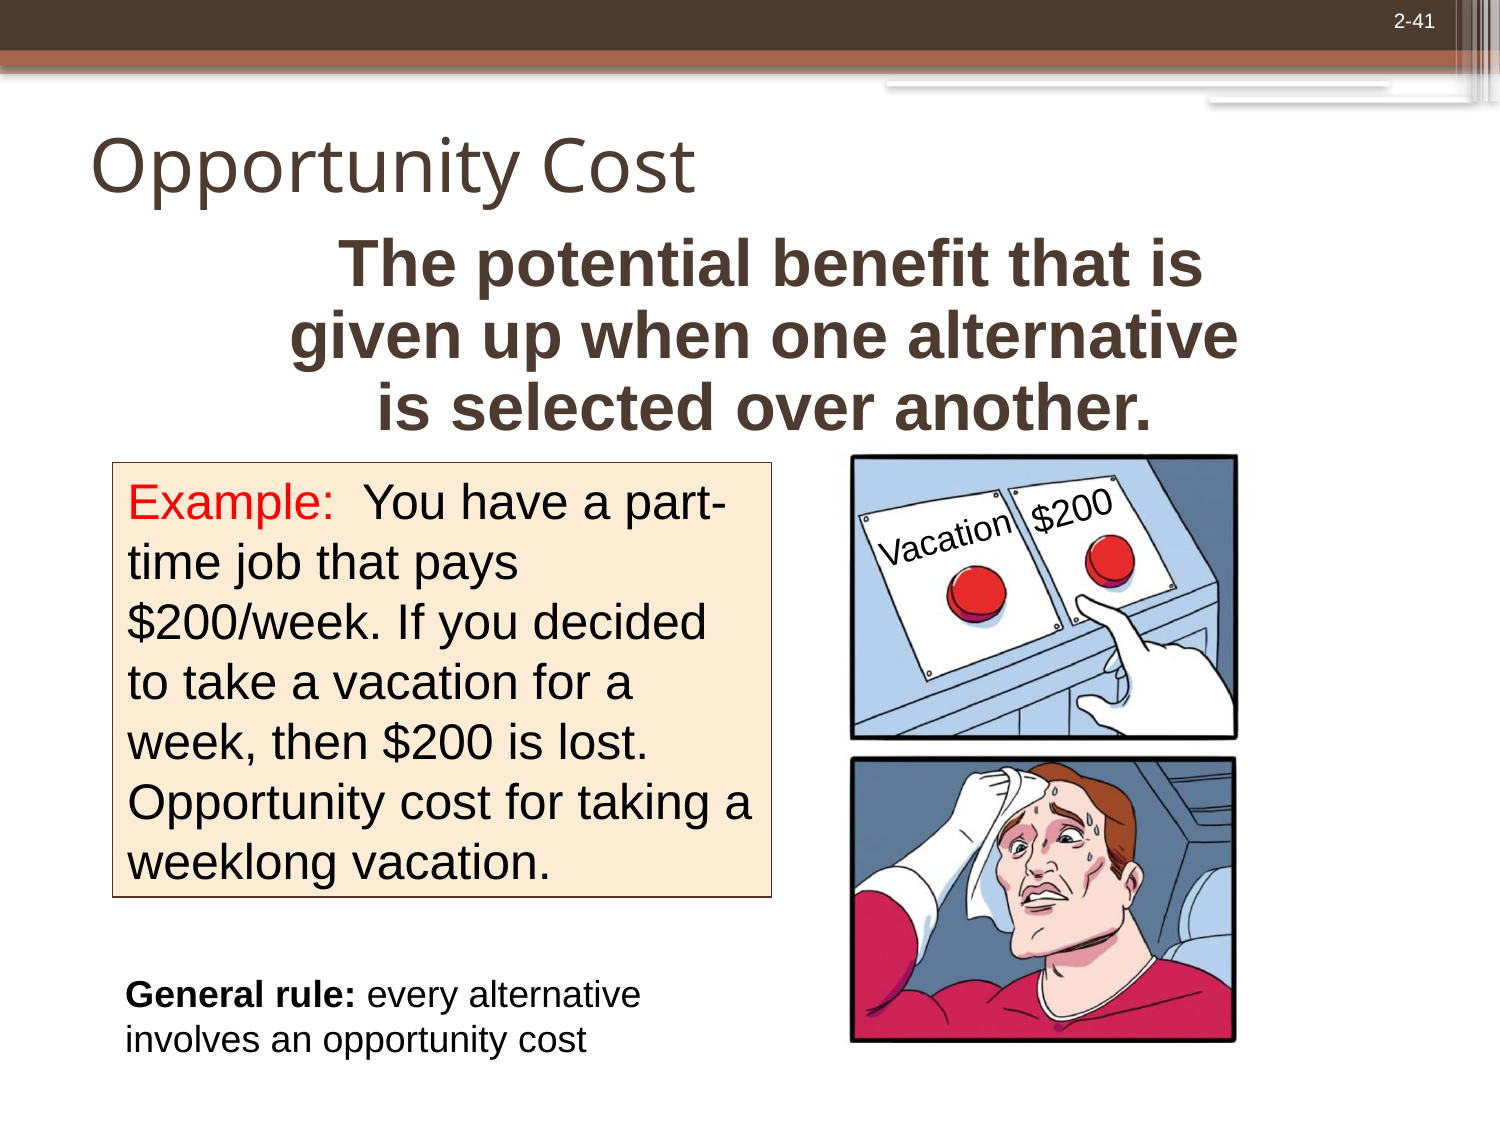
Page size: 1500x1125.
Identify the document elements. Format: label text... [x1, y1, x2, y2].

text_box Example: You have a part-time job that pays $200/week. If you decided to take a vacation for a week, then $200 is lost. Opportunity cost for taking a weeklong vacation. [112, 462, 772, 898]
list The potential benefit that is given up when one alternative is selected over another. [197, 221, 1273, 522]
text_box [837, 442, 1250, 1043]
title Opportunity Cost [75, 75, 1425, 250]
text_box General rule: every alternative involves an opportunity cost [110, 962, 748, 1068]
